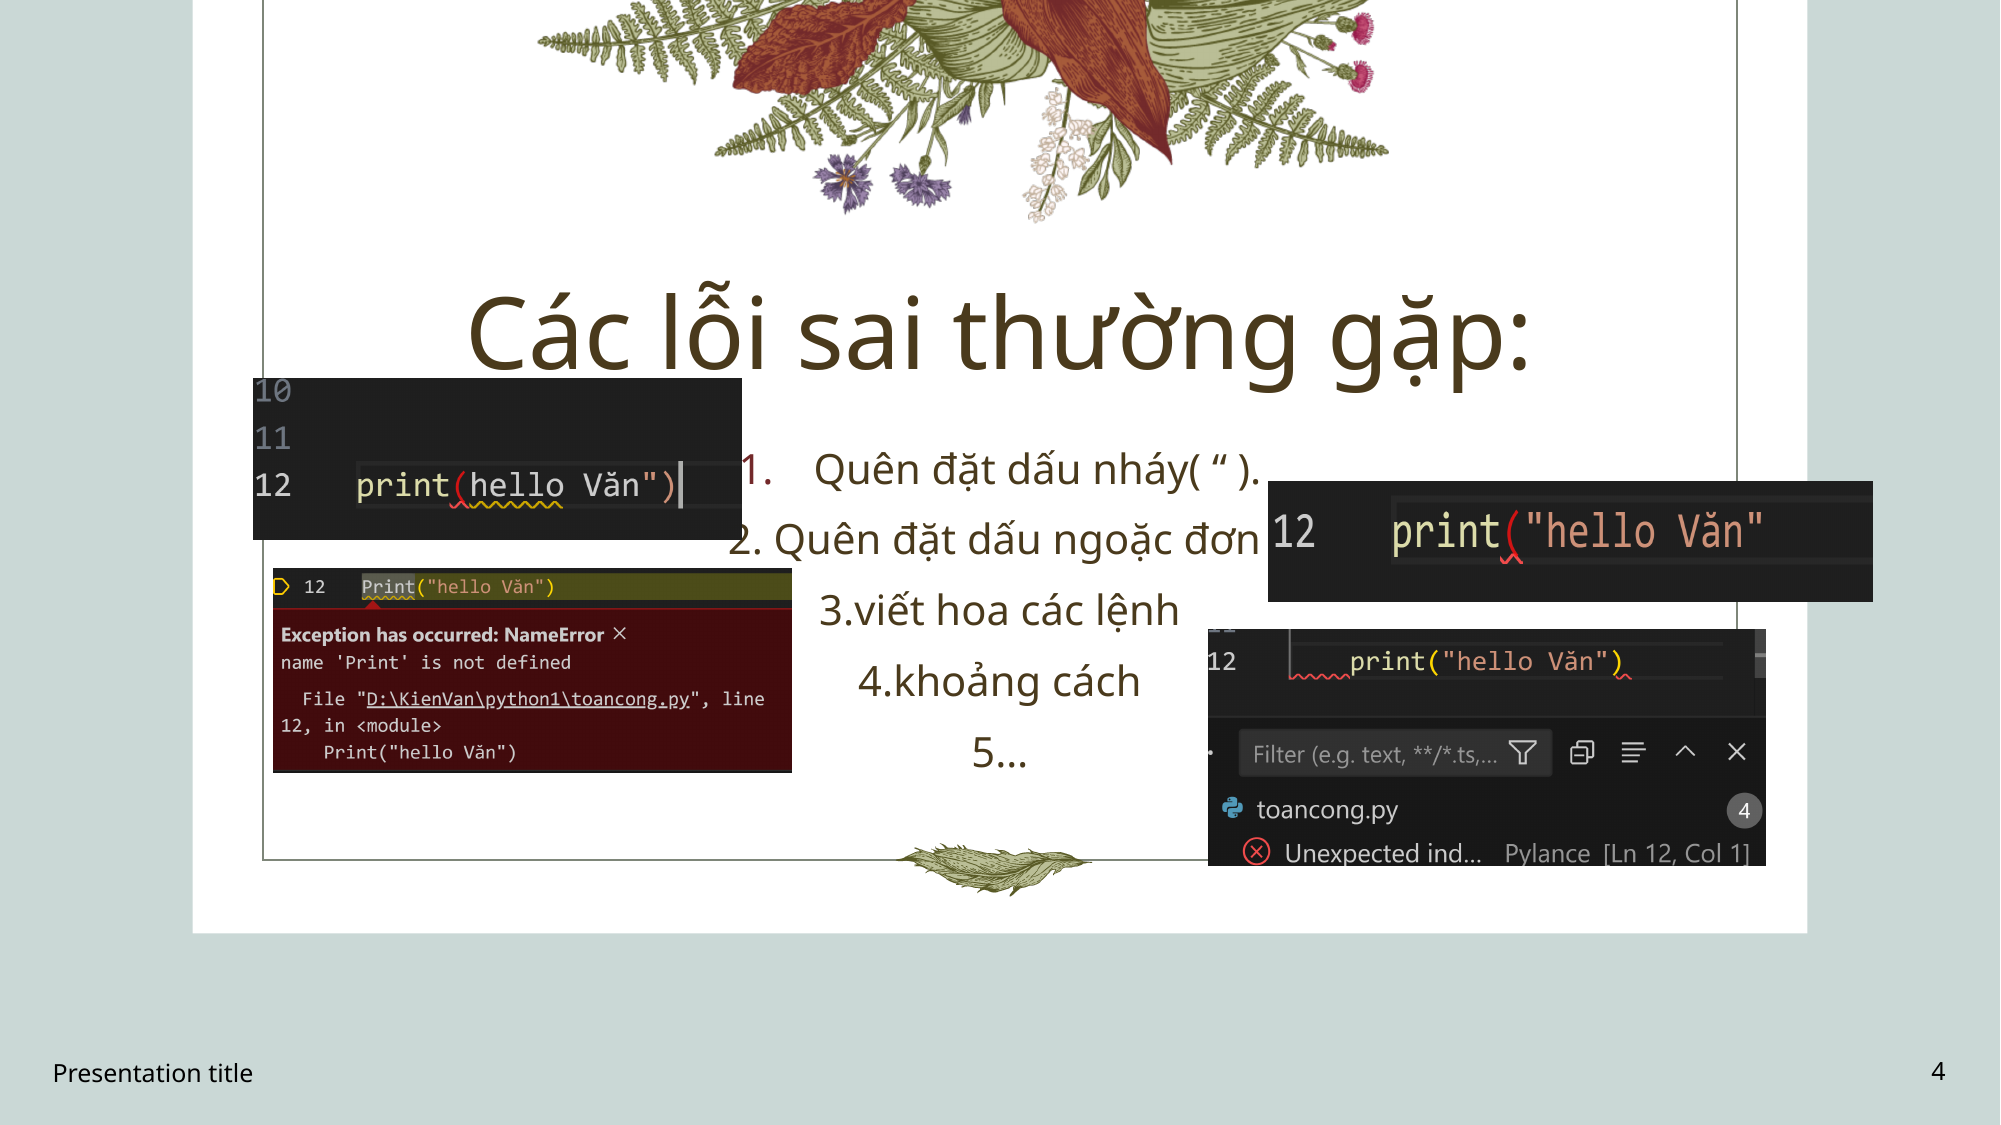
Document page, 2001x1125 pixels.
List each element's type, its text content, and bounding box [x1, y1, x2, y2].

slide_number 4 [1510, 1042, 1961, 1103]
picture [535, 0, 1416, 228]
title Các lỗi sai thường gặp: [286, 228, 1714, 446]
picture [894, 878, 1093, 897]
footer Presentation title [37, 1042, 713, 1103]
picture [273, 568, 792, 773]
picture [1268, 481, 1873, 602]
list Quên đặt dấu nháy( “ ). 2. Quên đặt dấu ngoặc đơn 3.viết hoa các lệnh 4.khoảng cách 5… [364, 435, 1636, 878]
picture [1208, 629, 1766, 866]
picture [253, 378, 742, 540]
